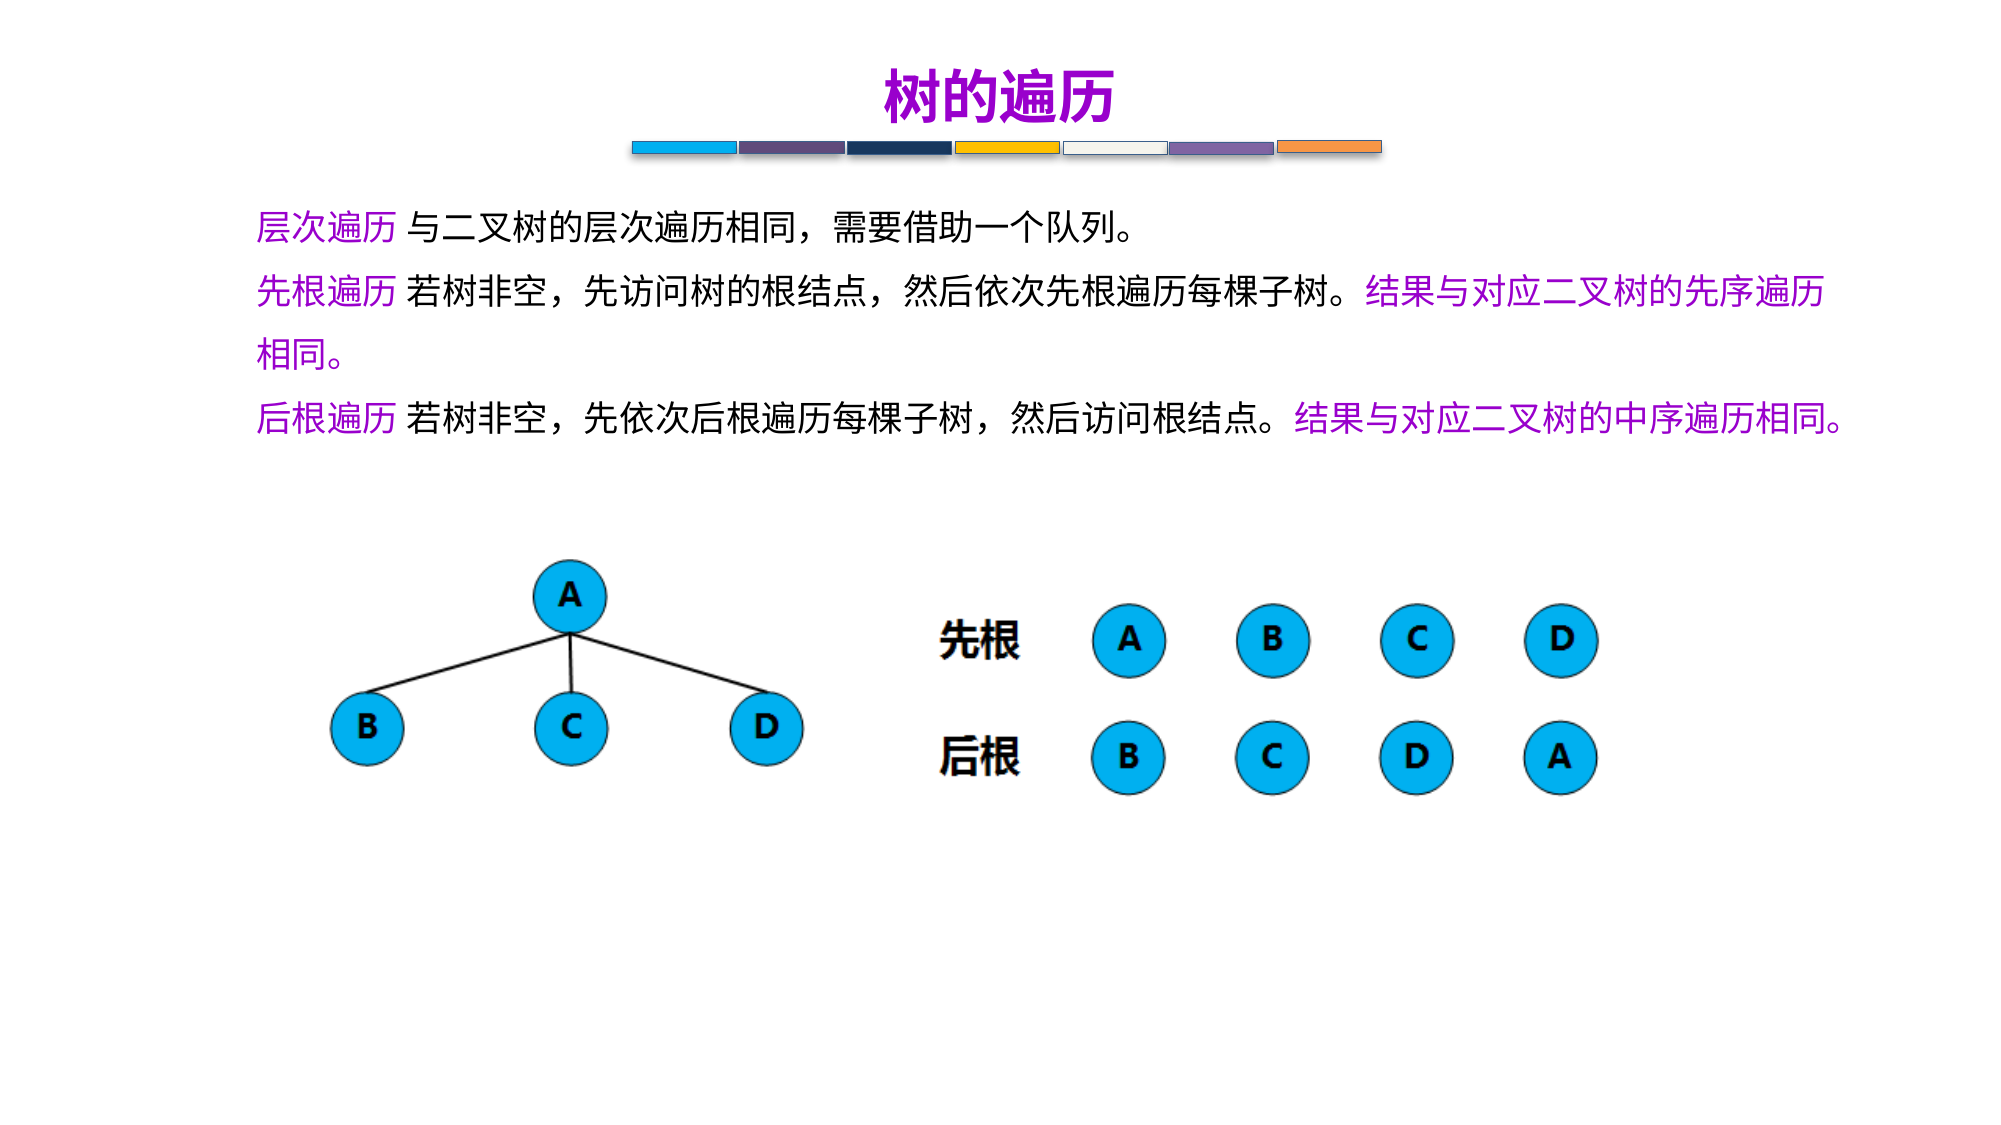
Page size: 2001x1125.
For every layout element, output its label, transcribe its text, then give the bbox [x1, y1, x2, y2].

text_box [630, 139, 738, 155]
text_box [1061, 140, 1167, 156]
text_box [1275, 138, 1383, 155]
text_box 树的遍历 [0, 18, 2000, 138]
text_box [1167, 140, 1275, 156]
text_box 层次遍历 与二叉树的层次遍历相同，需要借助一个队列。 先根遍历 若树非空，先访问树的根结点，然后依次先根遍历每棵子树。结果与对应二叉树的先序遍历相同。 后根遍历 若树非空，先依次后根遍历每棵子树，然后访问根结点。结果与对应二叉树的中序遍历相同。 [241, 176, 1849, 447]
text_box [738, 139, 846, 156]
picture [322, 558, 1608, 803]
text_box [953, 139, 1061, 156]
text_box [846, 140, 953, 156]
